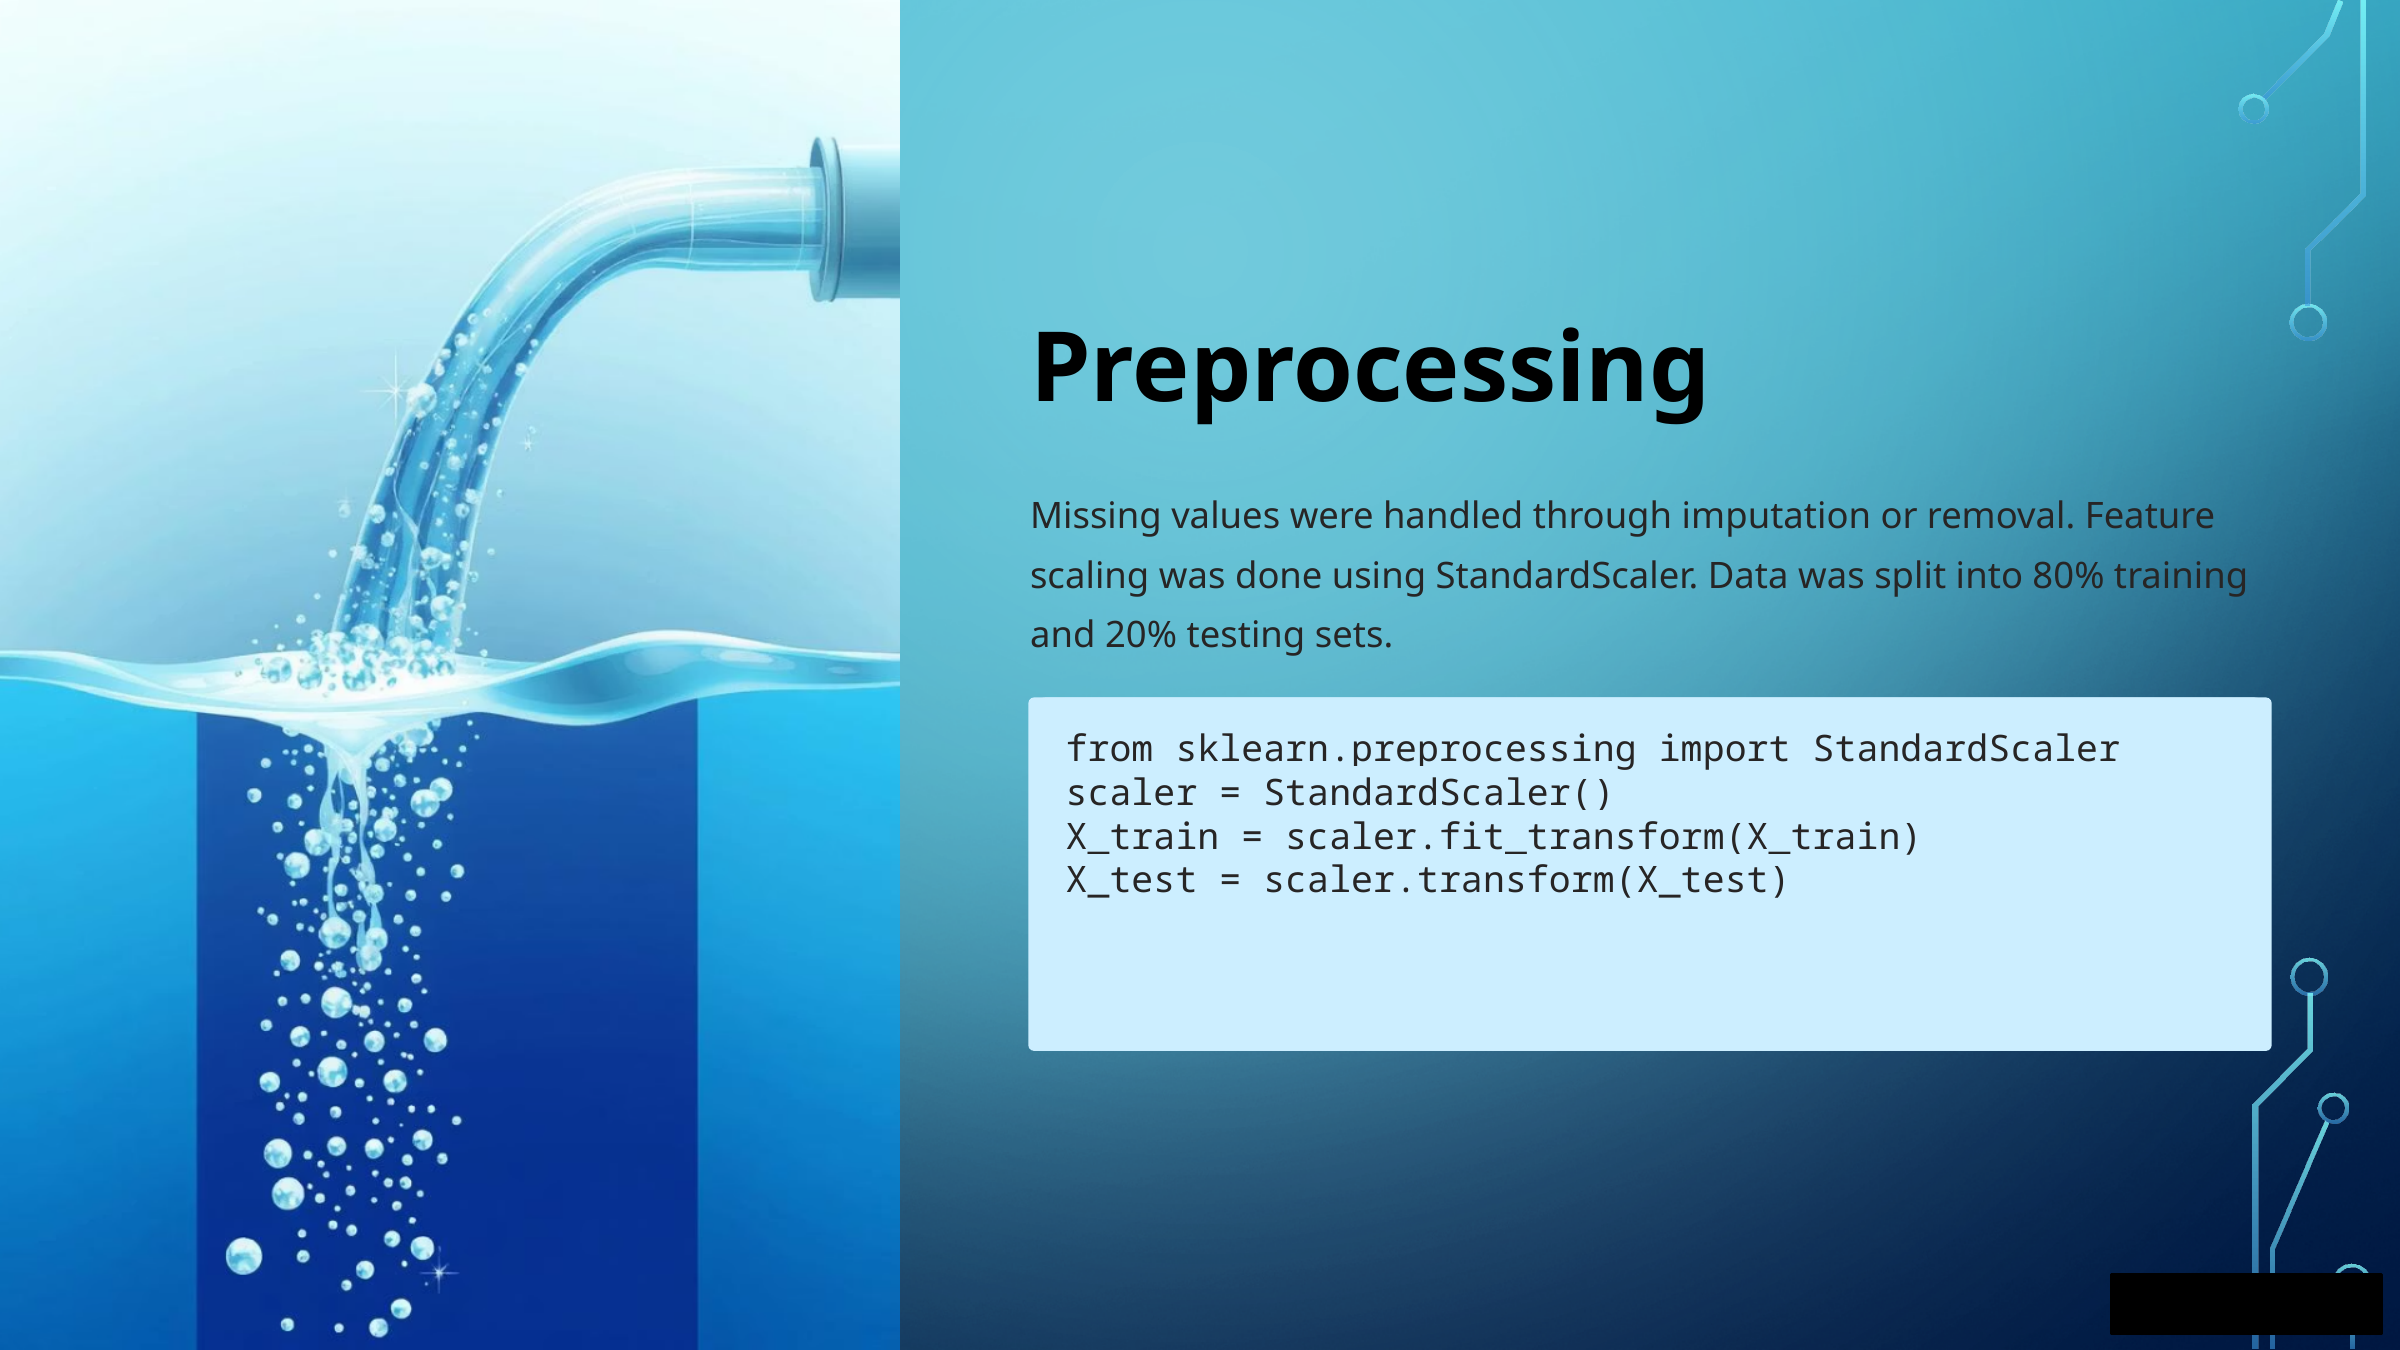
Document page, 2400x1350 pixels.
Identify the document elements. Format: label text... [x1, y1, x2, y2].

text_box Missing values were handled through imputation or removal. Feature scaling was done using StandardScaler. Data was split into 80% training and 20% testing sets. [1030, 476, 2270, 656]
text_box [1028, 697, 2272, 1051]
text_box [2110, 1273, 2383, 1335]
picture [0, 0, 901, 1350]
text_box Preprocessing [1030, 299, 2007, 422]
text_box from sklearn.preprocessing import StandardScaler scaler = StandardScaler() X_train = scaler.fit_transform(X_train) X_test = scaler.transform(X_test) [1065, 725, 2235, 1023]
